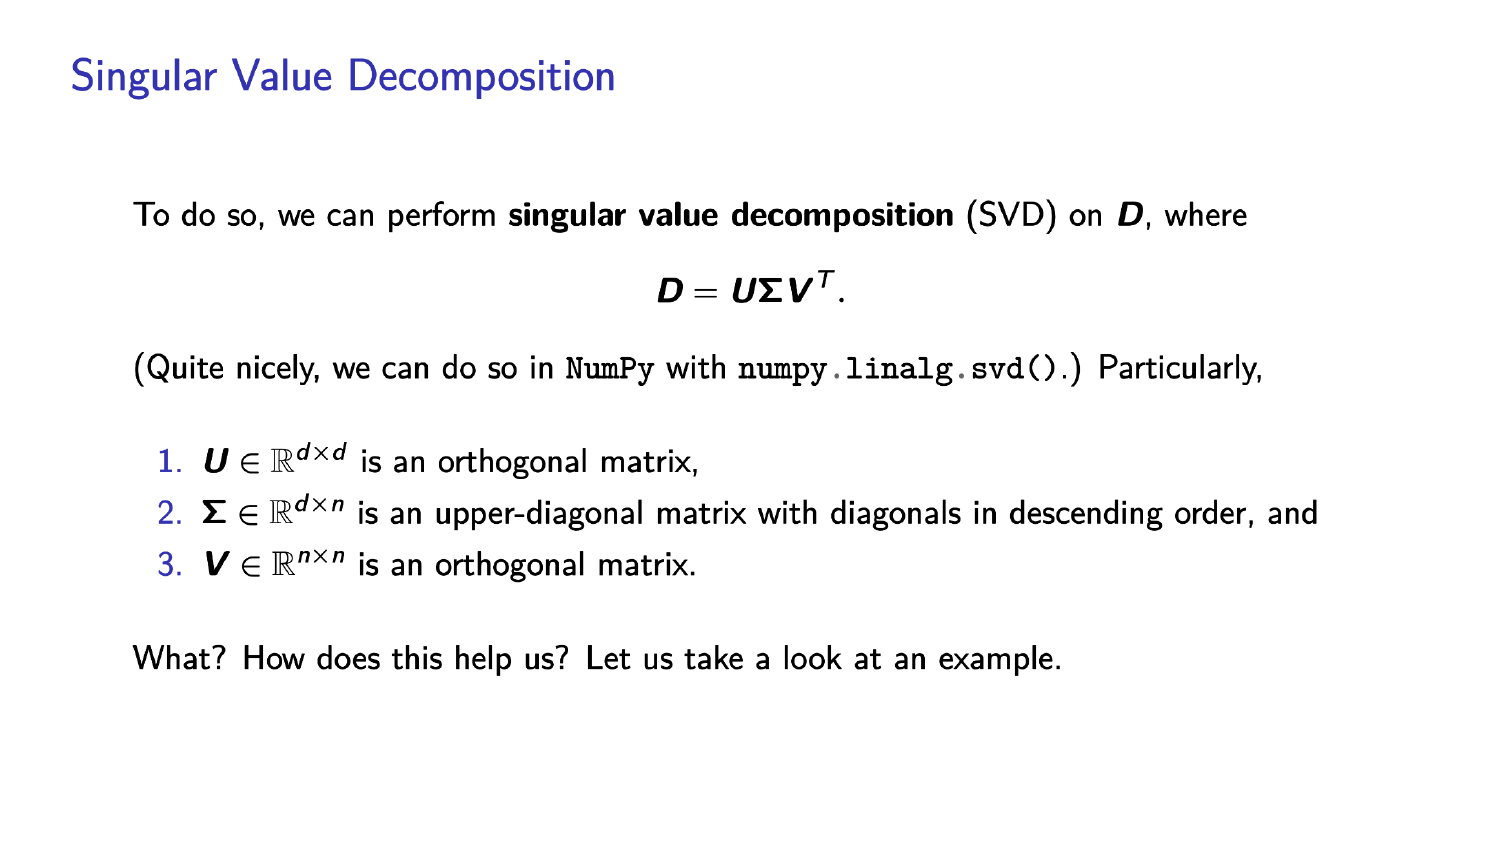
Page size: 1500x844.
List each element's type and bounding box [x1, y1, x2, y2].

picture [44, 24, 1456, 819]
